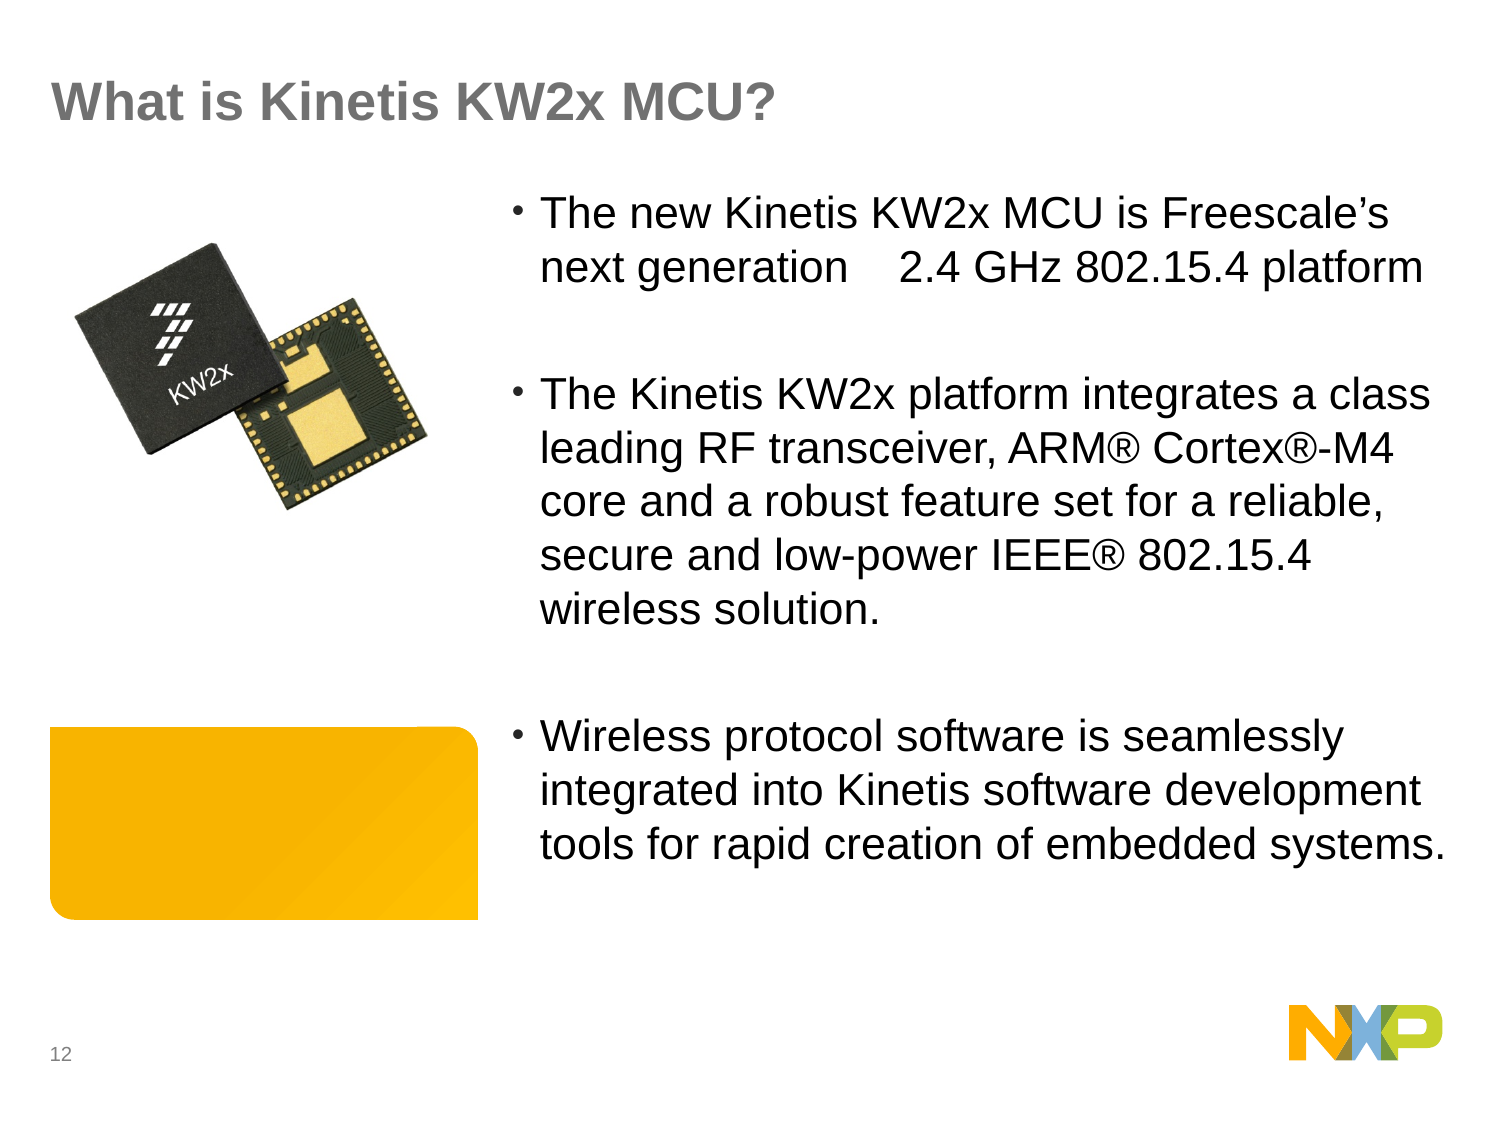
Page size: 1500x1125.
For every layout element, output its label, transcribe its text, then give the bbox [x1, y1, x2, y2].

list The new Kinetis KW2x MCU is Freescale’s next generation 2.4 GHz 802.15.4 platform The Kinetis KW2x platform integrates a class leading RF transceiver, ARM® Cortex®-M4 core and a robust feature set for a reliable, secure and low-power IEEE® 802.15.4 wireless solution. Wireless protocol software is seamlessly integrated into Kinetis software development tools for rapid creation of embedded systems. [496, 176, 1472, 920]
picture [23, 186, 492, 580]
title What is Kinetis KW2x MCU? [36, 45, 1472, 153]
